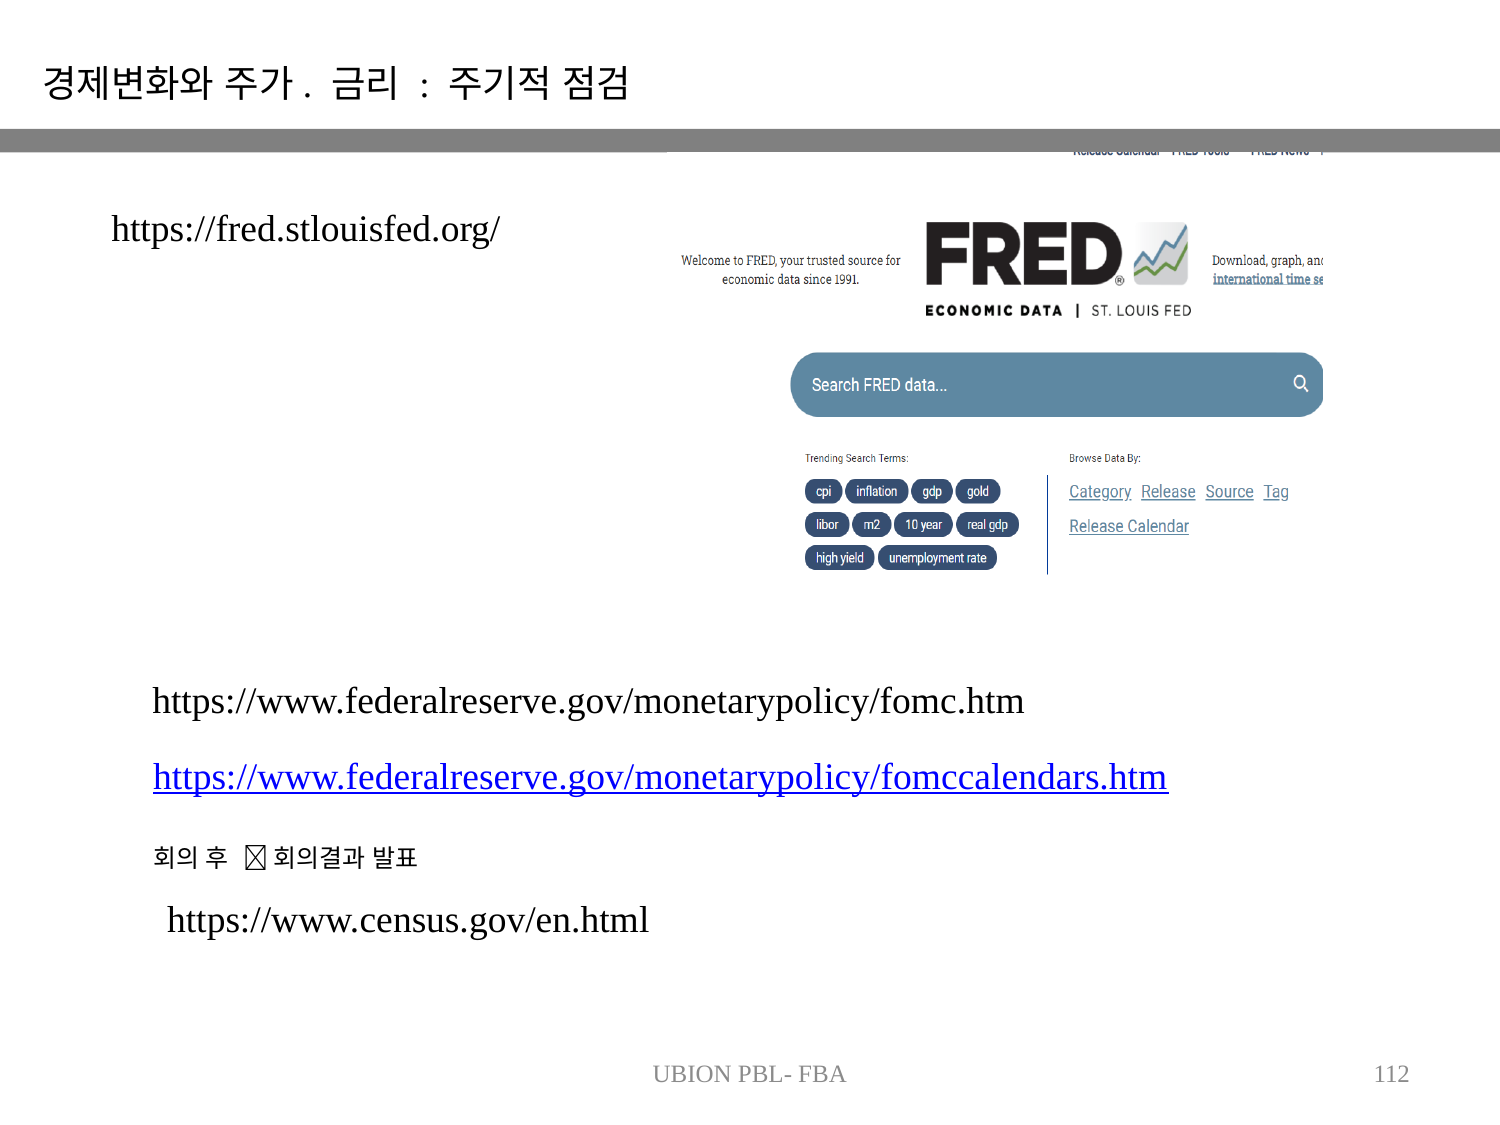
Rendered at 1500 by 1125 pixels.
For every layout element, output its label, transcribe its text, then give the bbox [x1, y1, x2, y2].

text_box https://www.federalreserve.gov/monetarypolicy/fomccalendars.htm 회의 후  회의결과 발표 [138, 744, 1271, 880]
text_box https://fred.stlouisfed.org/ [96, 196, 516, 256]
text_box [0, 128, 1500, 153]
text_box https://www.federalreserve.gov/monetarypolicy/fomc.htm [137, 668, 1270, 729]
slide_number 112 [1074, 1042, 1425, 1103]
footer UBION PBL- FBA [512, 1042, 988, 1103]
text_box https://www.census.gov/en.html [152, 887, 666, 948]
text_box 경제변화와 주가. 금리 : 주기적 점검 [27, 52, 809, 113]
picture [666, 152, 1323, 579]
